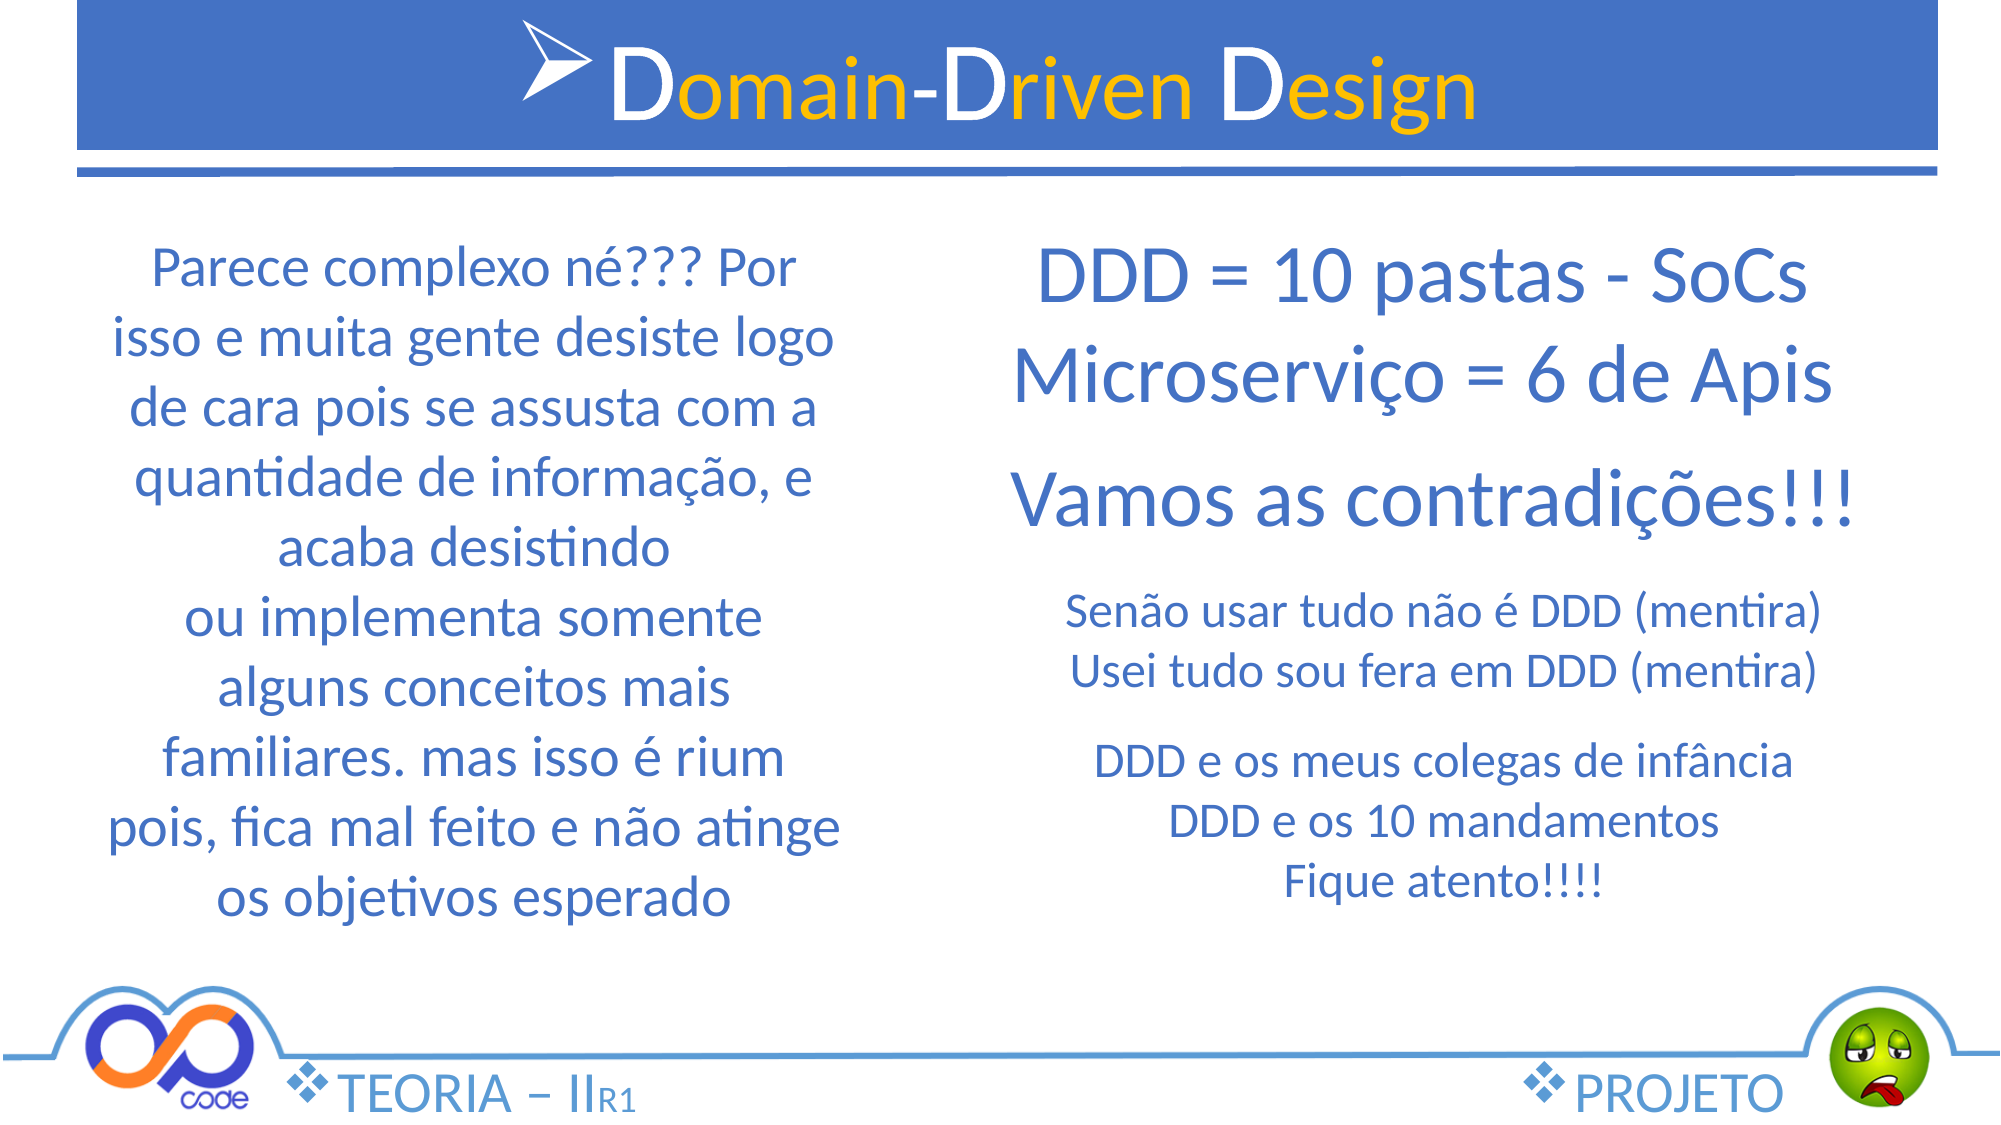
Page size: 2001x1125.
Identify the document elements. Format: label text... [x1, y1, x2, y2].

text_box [3, 964, 2000, 1125]
text_box Domain-Driven Design [77, 0, 1938, 150]
text_box DDD = 10 pastas - SoCs Microserviço = 6 de Apis [976, 212, 1870, 427]
text_box Vamos as contradições!!! Senão usar tudo não é DDD (mentira) Usei tudo sou fera em DDD (mentira) DDD e os meus colegas de infância DDD e os 10 mandamentos Fique atento!!!! [951, 435, 1938, 916]
text_box Parece complexo né??? Por isso e muita gente desiste logo de cara pois se assusta com a quantidade de informação, e acaba desistindo ou implementa somente alguns conceitos mais familiares. mas isso é rium pois, fica mal feito e não atinge os objetivos esperado [91, 220, 858, 936]
